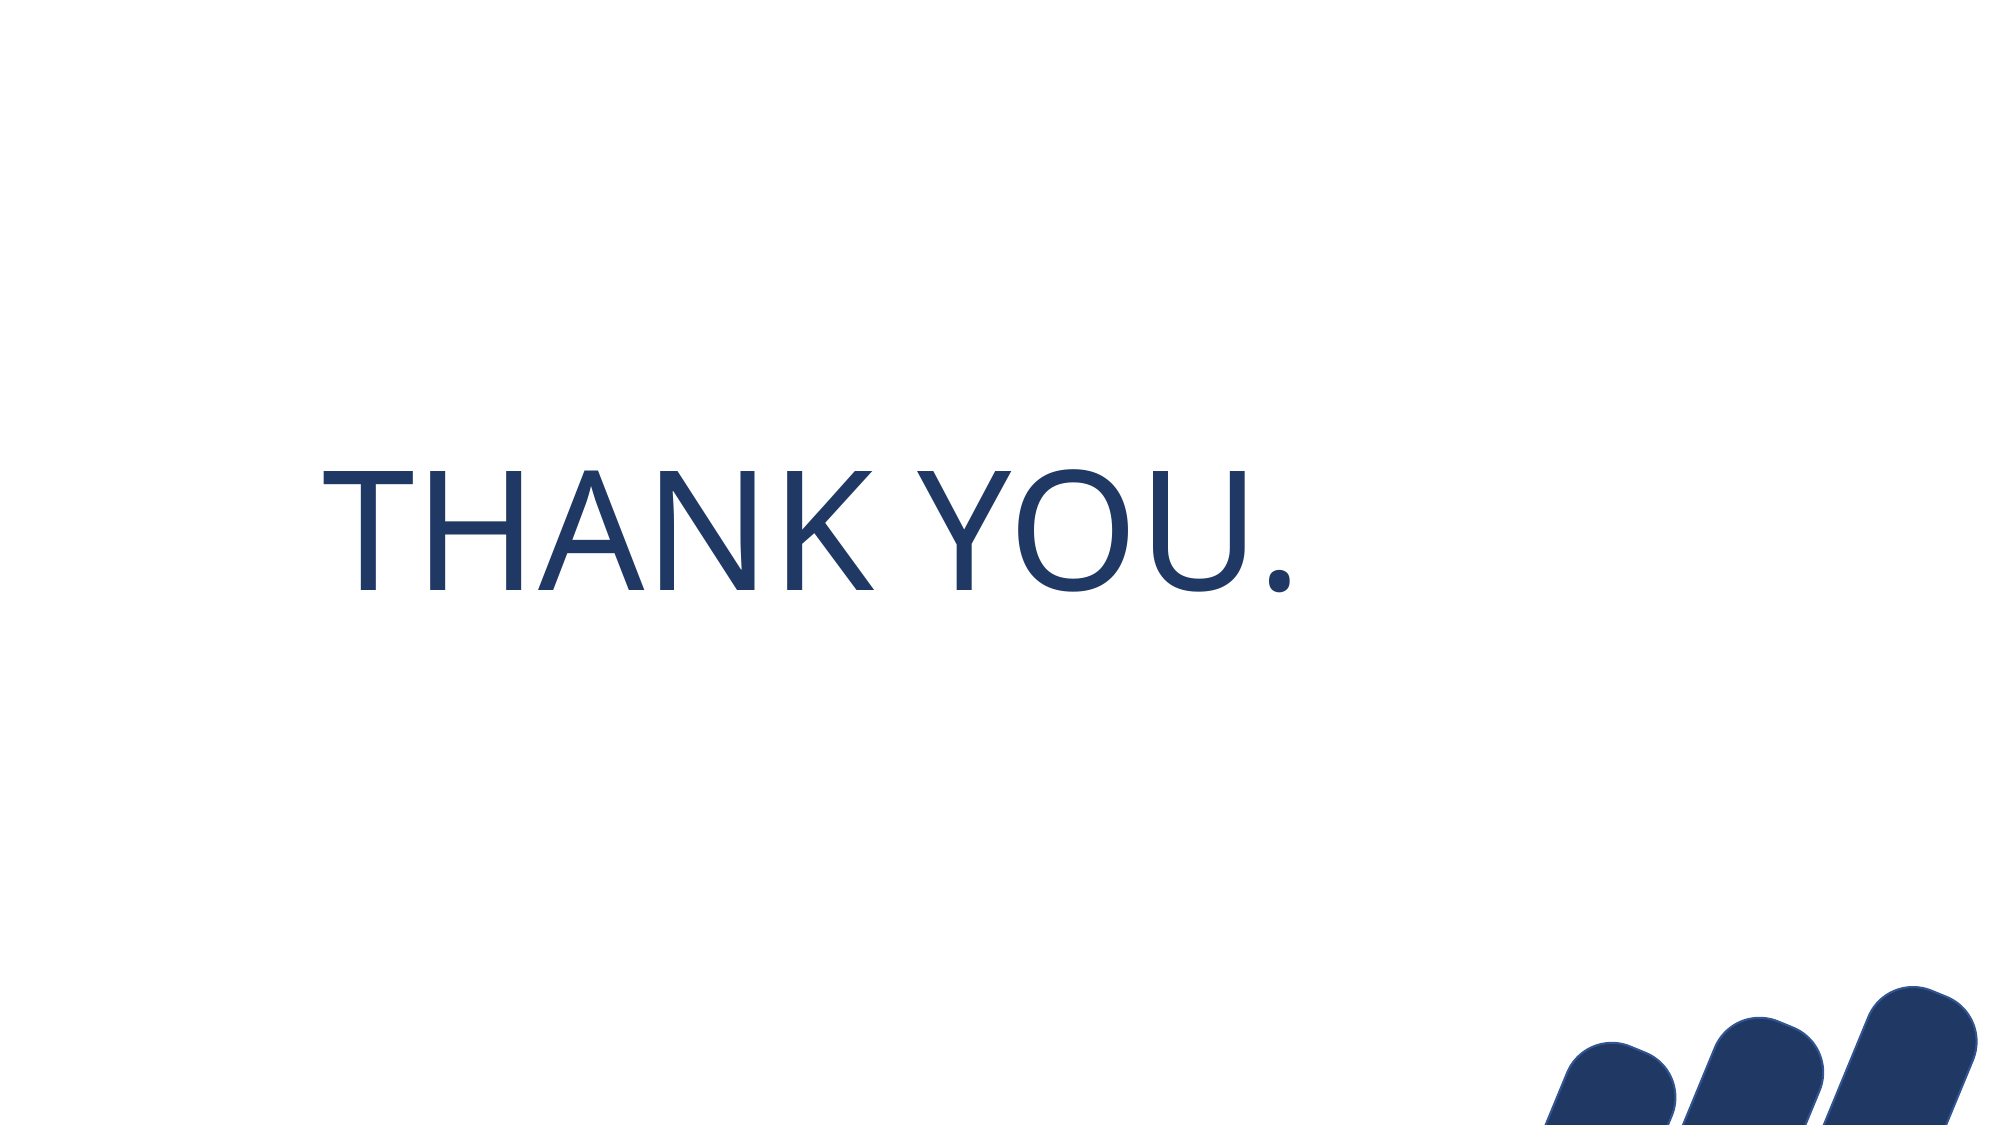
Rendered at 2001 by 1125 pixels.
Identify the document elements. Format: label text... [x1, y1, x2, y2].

list THANK YOU. [235, 438, 1390, 687]
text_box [1523, 979, 1922, 1125]
